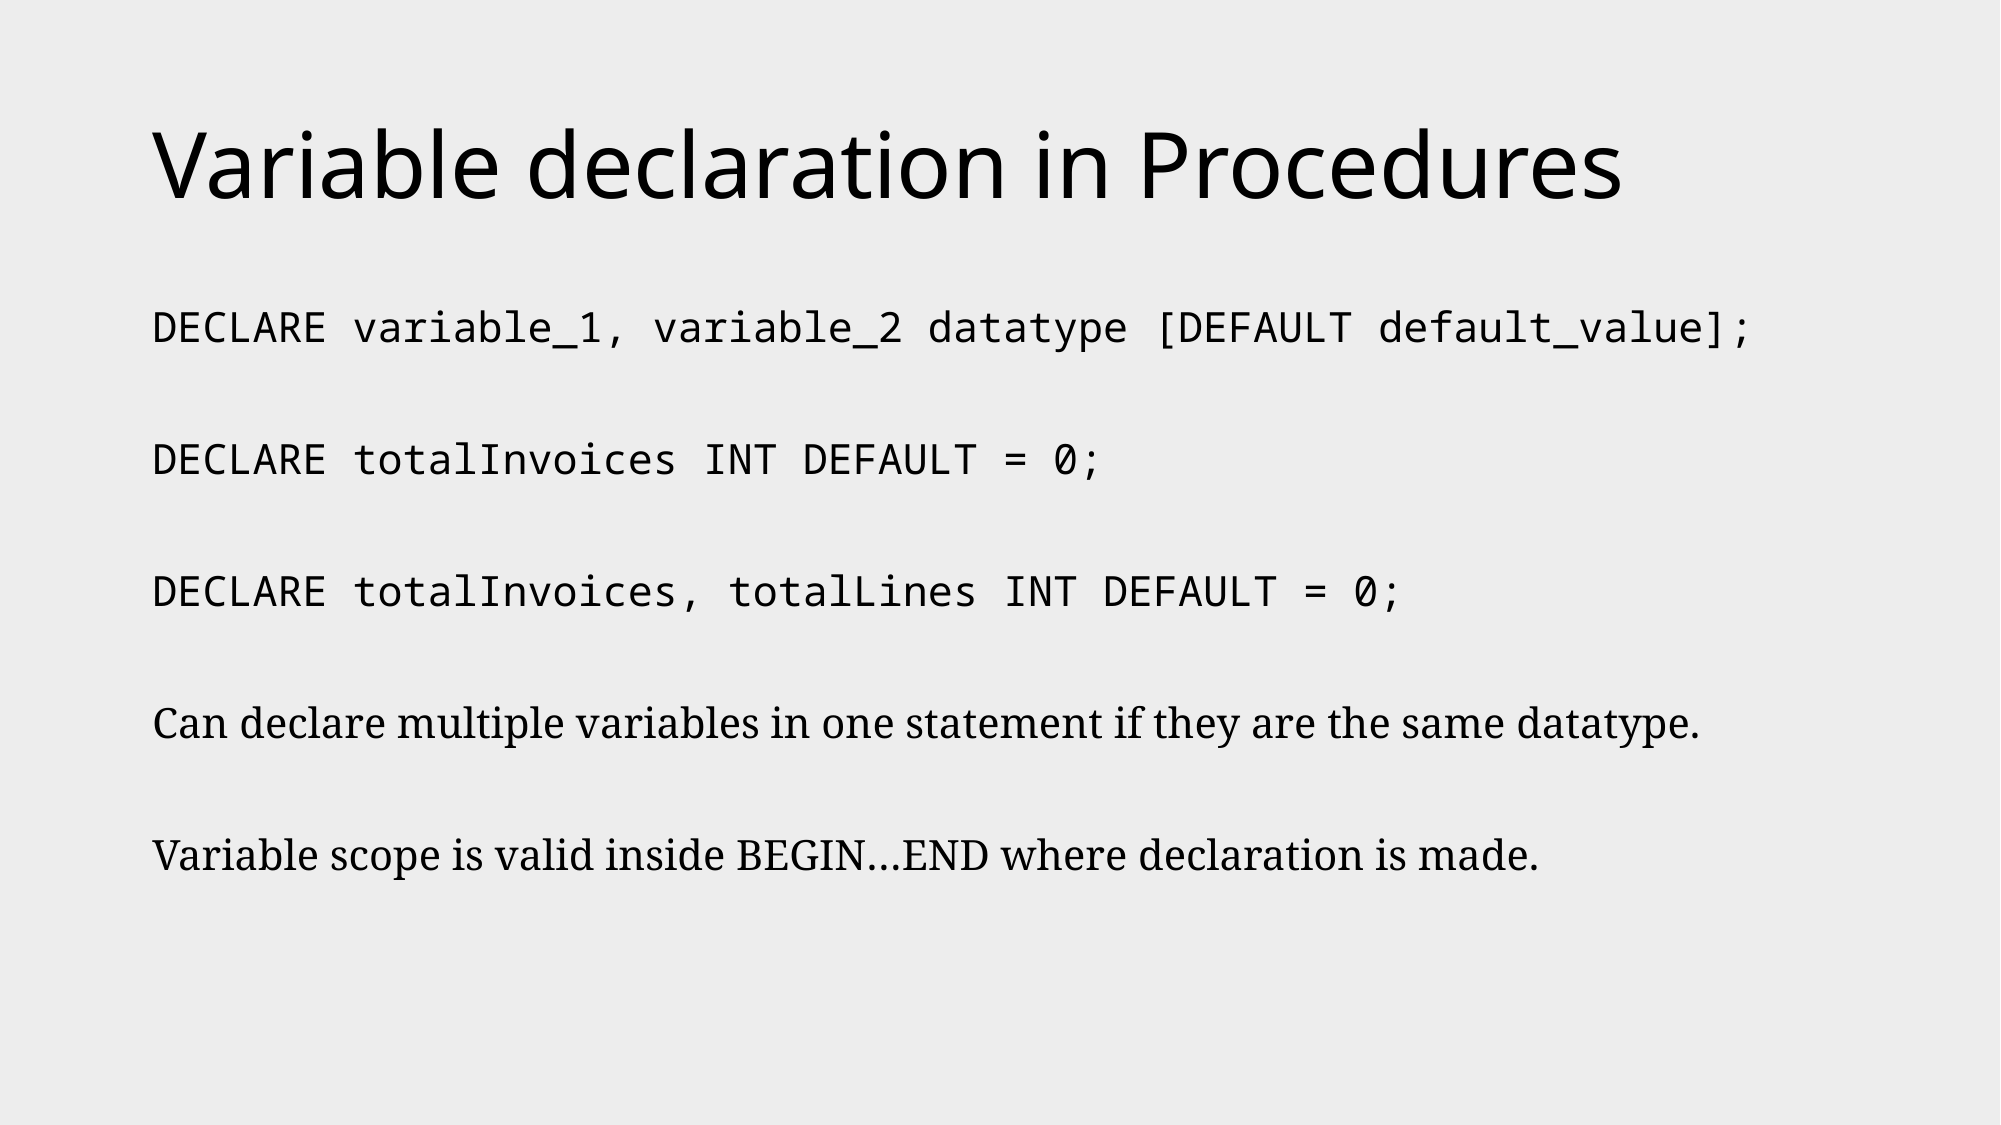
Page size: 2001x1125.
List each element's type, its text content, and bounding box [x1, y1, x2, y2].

list DECLARE variable_1, variable_2 datatype [DEFAULT default_value]; DECLARE totalInvoices INT DEFAULT = 0; DECLARE totalInvoices, totalLines INT DEFAULT = 0; Can declare multiple variables in one statement if they are the same datatype. Variable scope is valid inside BEGIN…END where declaration is made. [137, 299, 1863, 1014]
title Variable declaration in Procedures [137, 59, 1863, 278]
